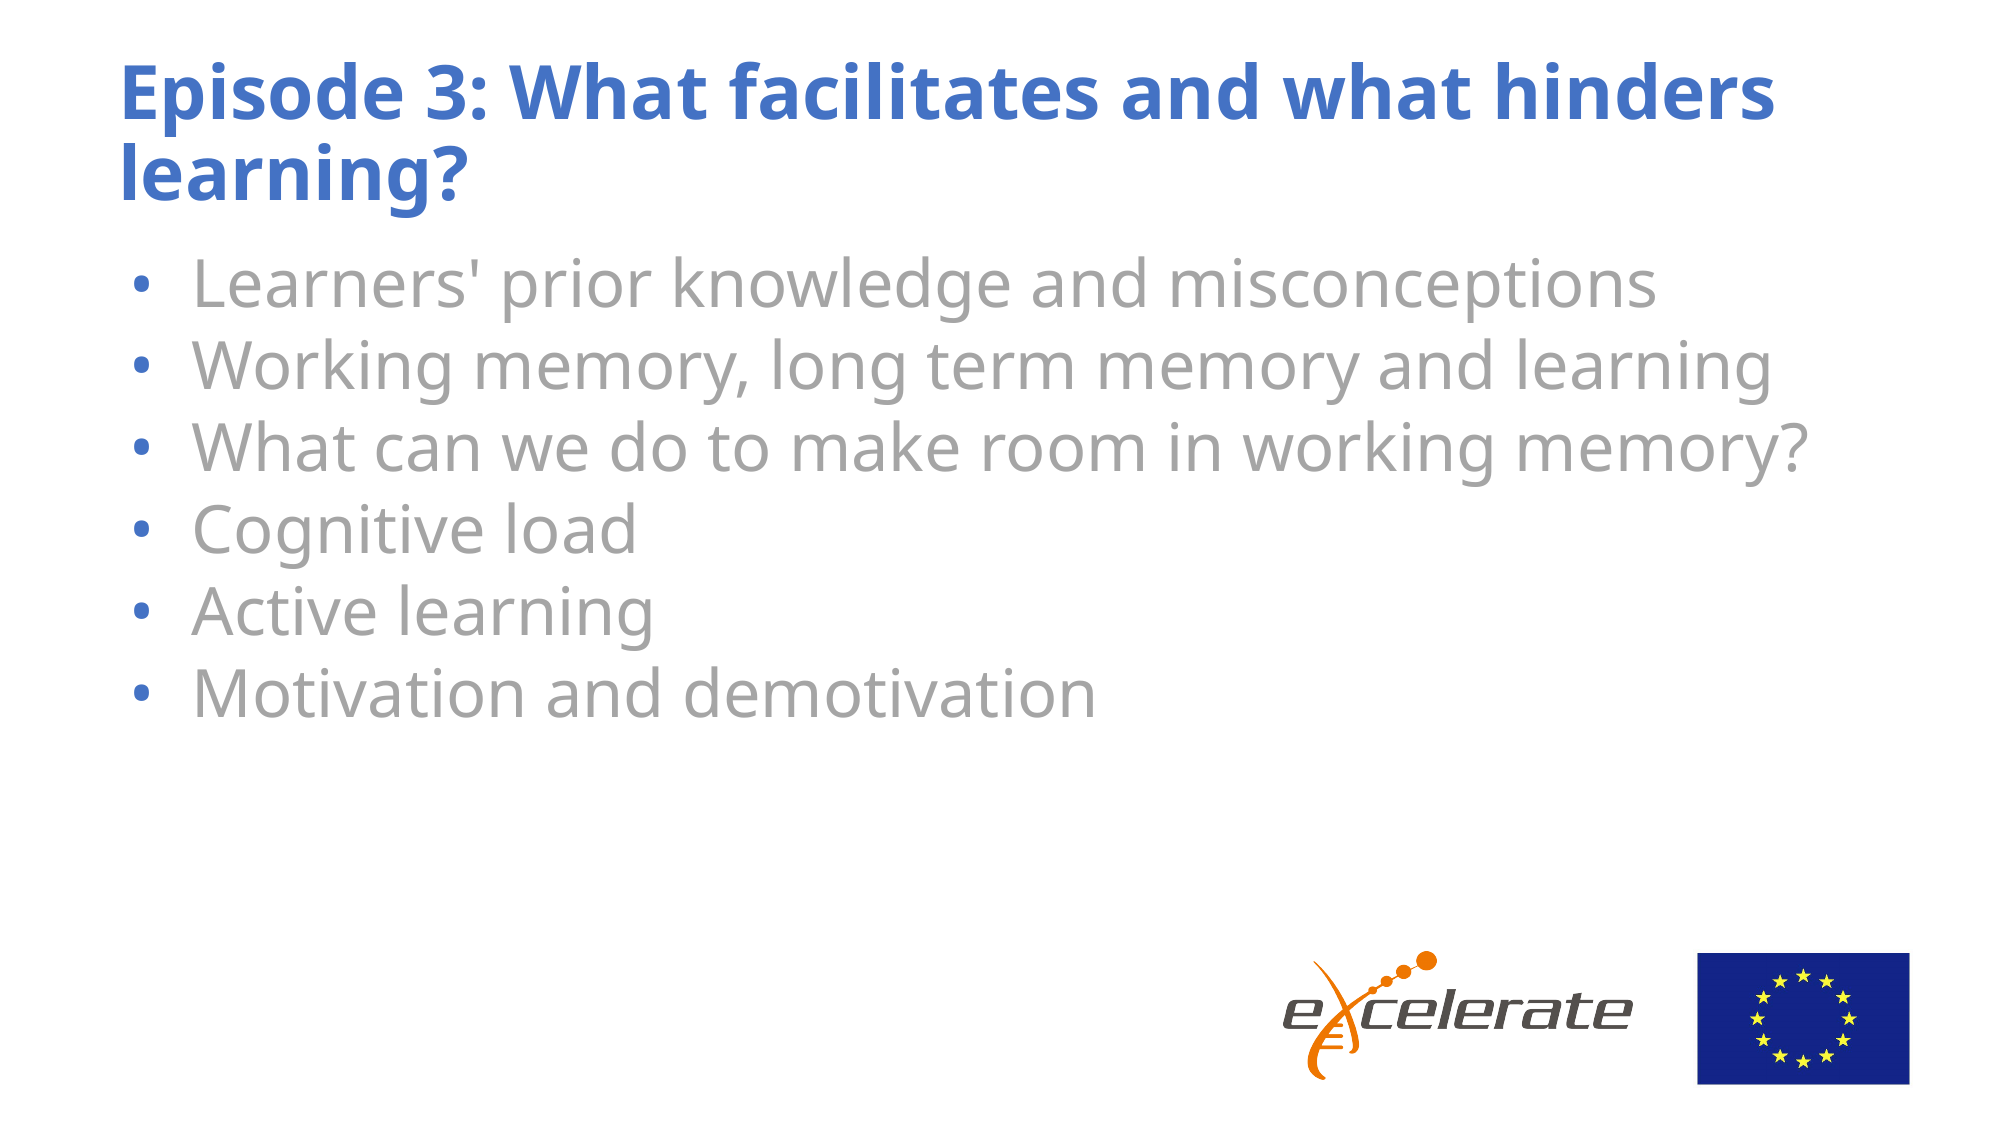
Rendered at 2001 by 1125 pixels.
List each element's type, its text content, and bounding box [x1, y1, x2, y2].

title Episode 3: What facilitates and what hinders learning? [118, 54, 1902, 138]
picture [1693, 949, 1913, 1088]
list Learners' prior knowledge and misconceptions Working memory, long term memory and learning What can we do to make room in working memory? Cognitive load Active learning Motivation and demotivation [116, 250, 1900, 965]
picture [1283, 965, 1633, 1080]
